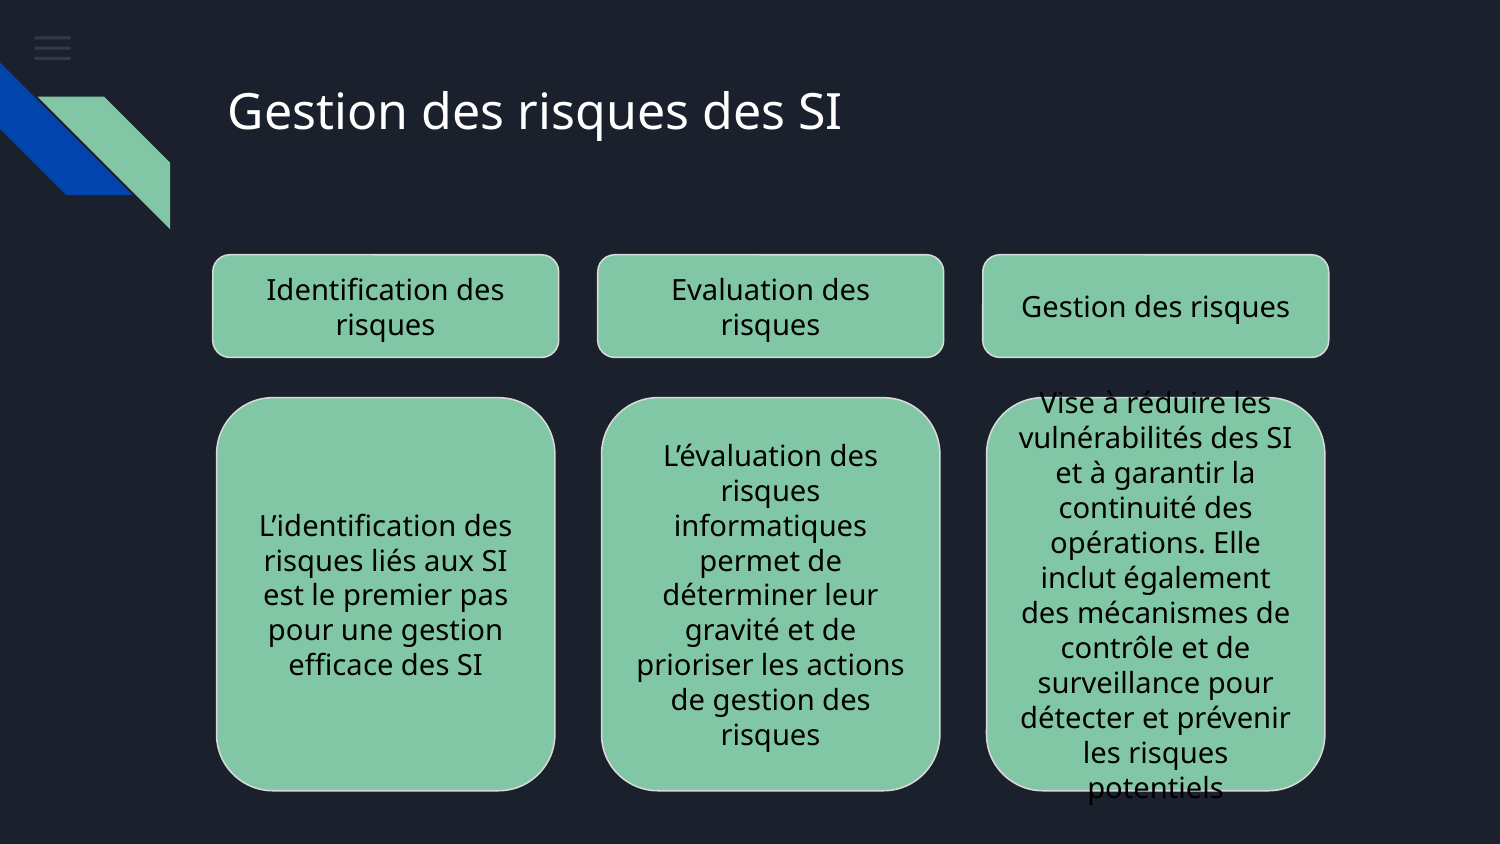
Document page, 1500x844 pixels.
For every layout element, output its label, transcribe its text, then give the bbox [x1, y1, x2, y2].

text_box Identification des risques [212, 254, 559, 358]
text_box Gestion des risques [982, 254, 1329, 358]
text_box L’identification des risques liés aux SI est le premier pas pour une gestion efficace des SI [216, 397, 555, 791]
title Gestion des risques des SI [212, 64, 1368, 215]
text_box Evaluation des risques [597, 254, 944, 358]
text_box L’évaluation des risques informatiques permet de déterminer leur gravité et de prioriser les actions de gestion des risques [601, 397, 940, 791]
text_box Vise à réduire les vulnérabilités des SI et à garantir la continuité des opérations. Elle inclut également des mécanismes de contrôle et de surveillance pour détecter et prévenir les risques potentiels [986, 397, 1325, 791]
